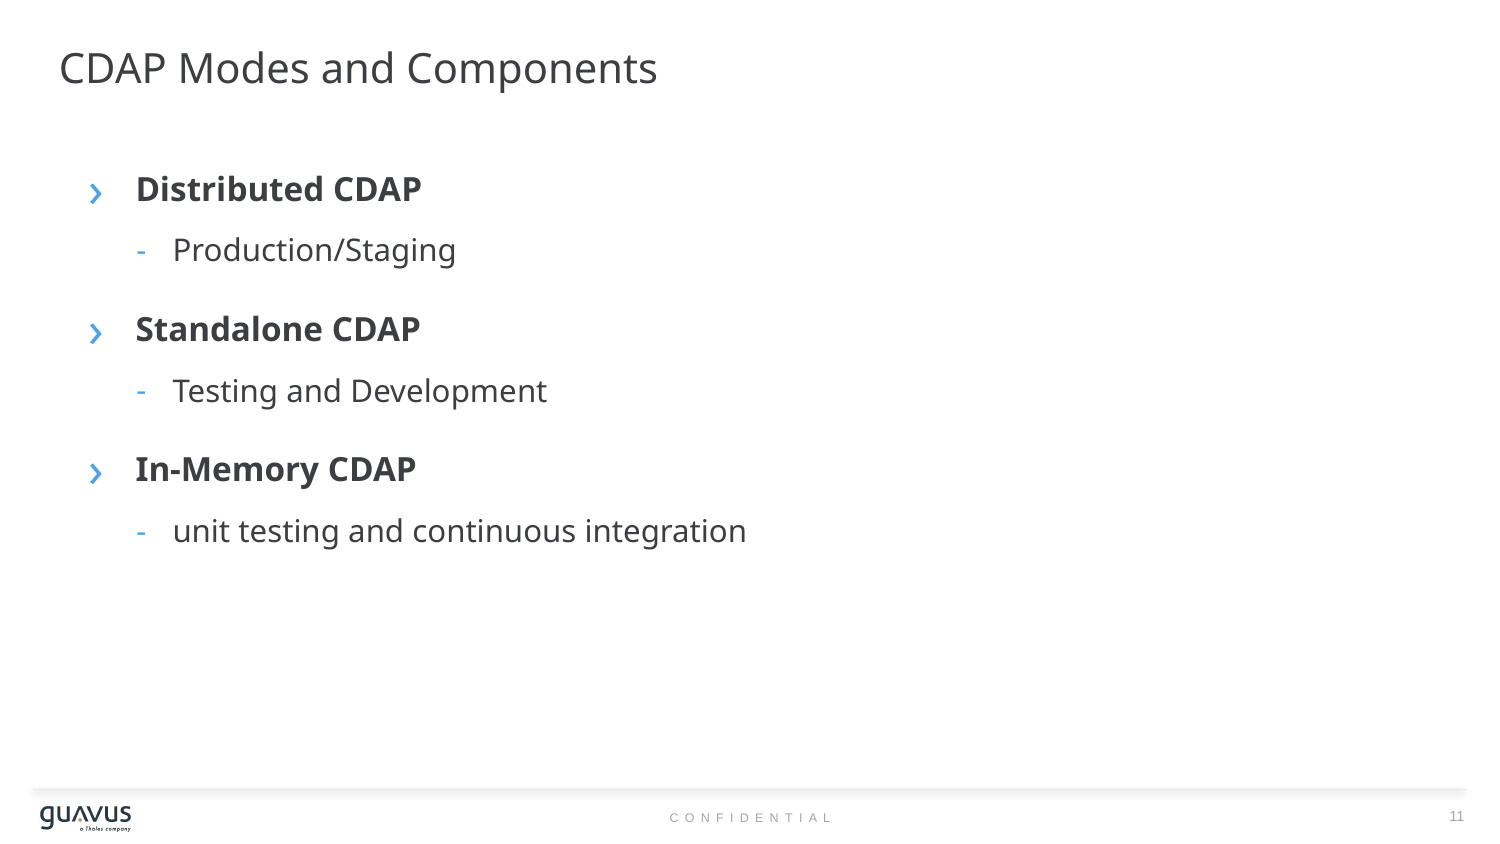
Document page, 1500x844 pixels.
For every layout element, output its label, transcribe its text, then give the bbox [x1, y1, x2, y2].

list Distributed CDAP Production/Staging Standalone CDAP Testing and Development In-Memory CDAP unit testing and continuous integration [44, 160, 1444, 740]
picture [27, 796, 146, 841]
title CDAP Modes and Components [43, 10, 1467, 130]
